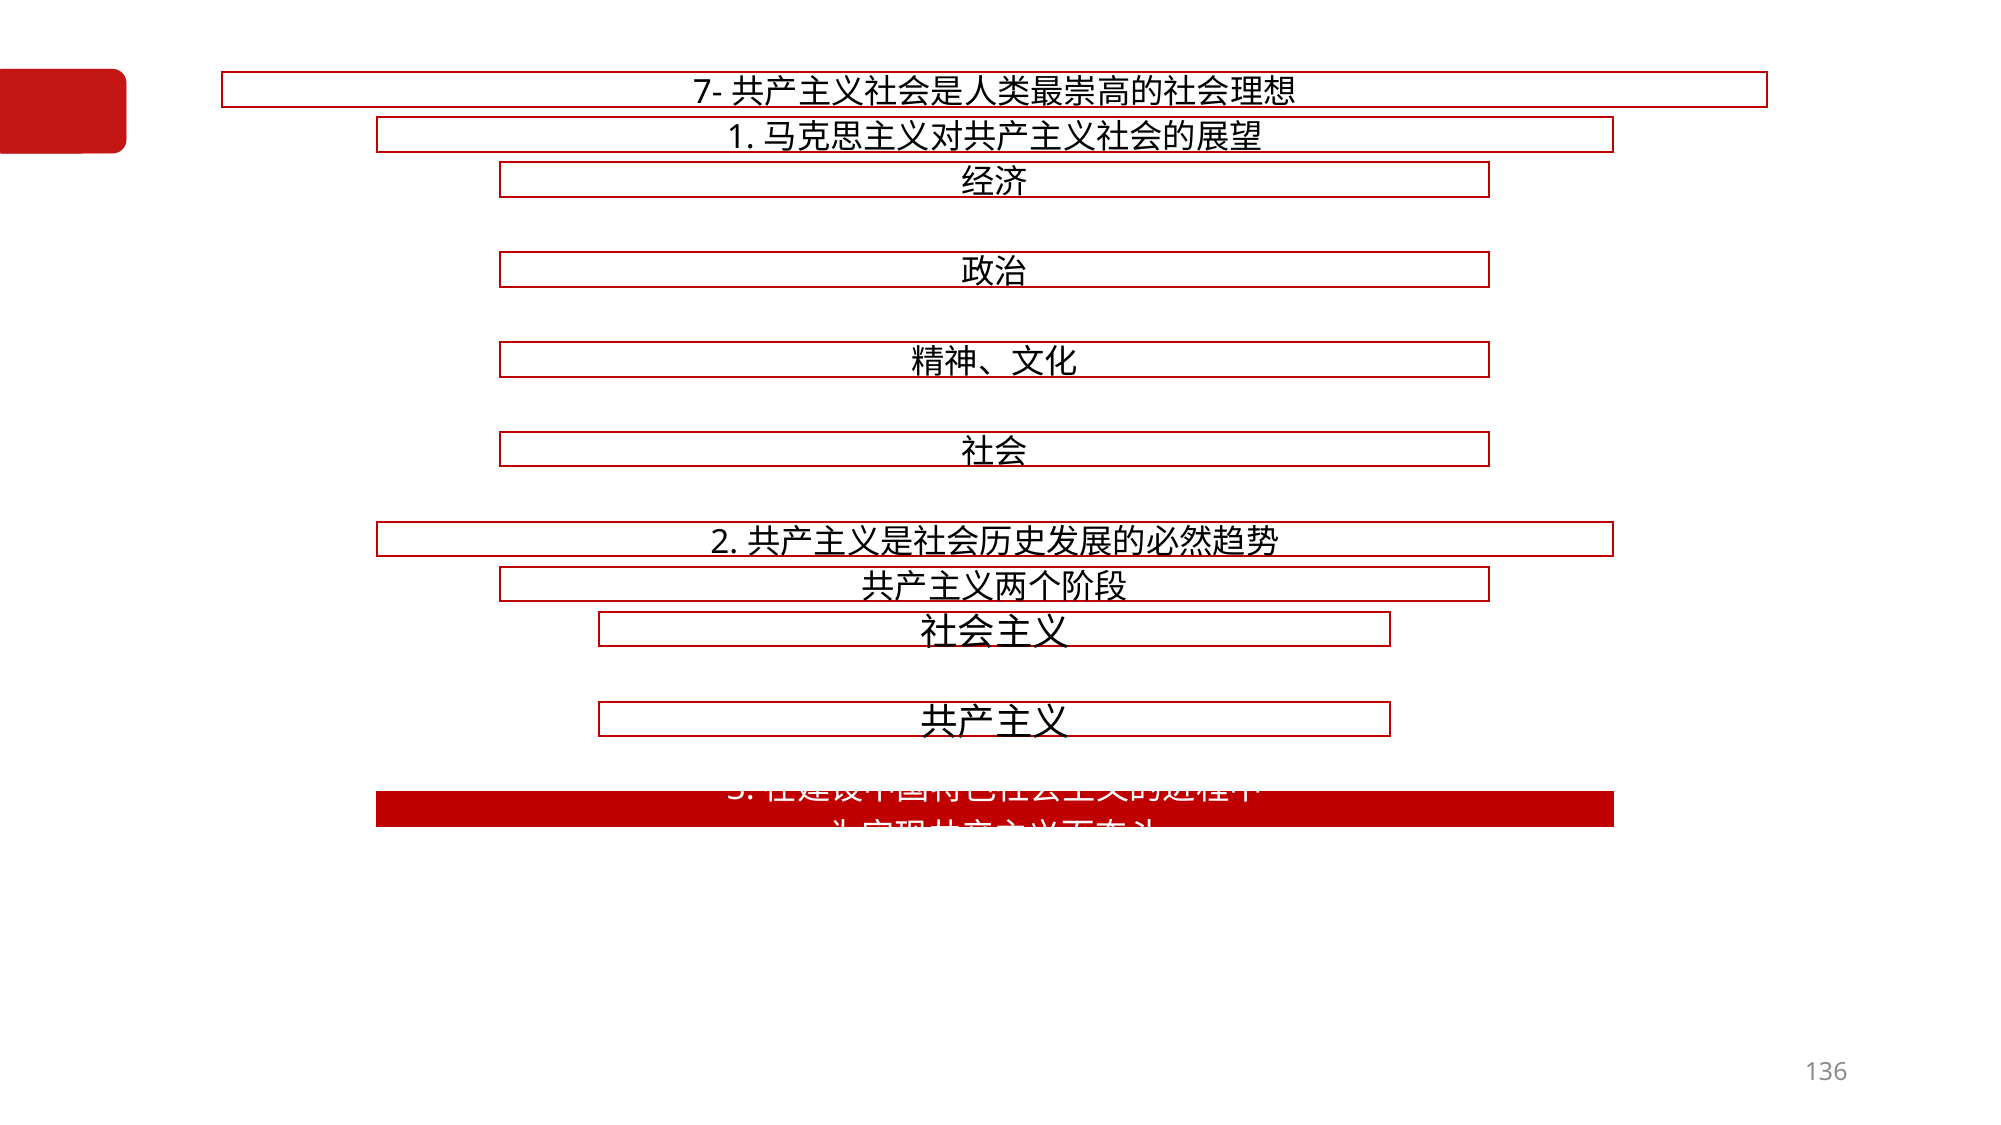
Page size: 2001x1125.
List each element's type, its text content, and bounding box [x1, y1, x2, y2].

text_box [29, 72, 1961, 962]
slide_number 136 [1412, 1042, 1863, 1103]
